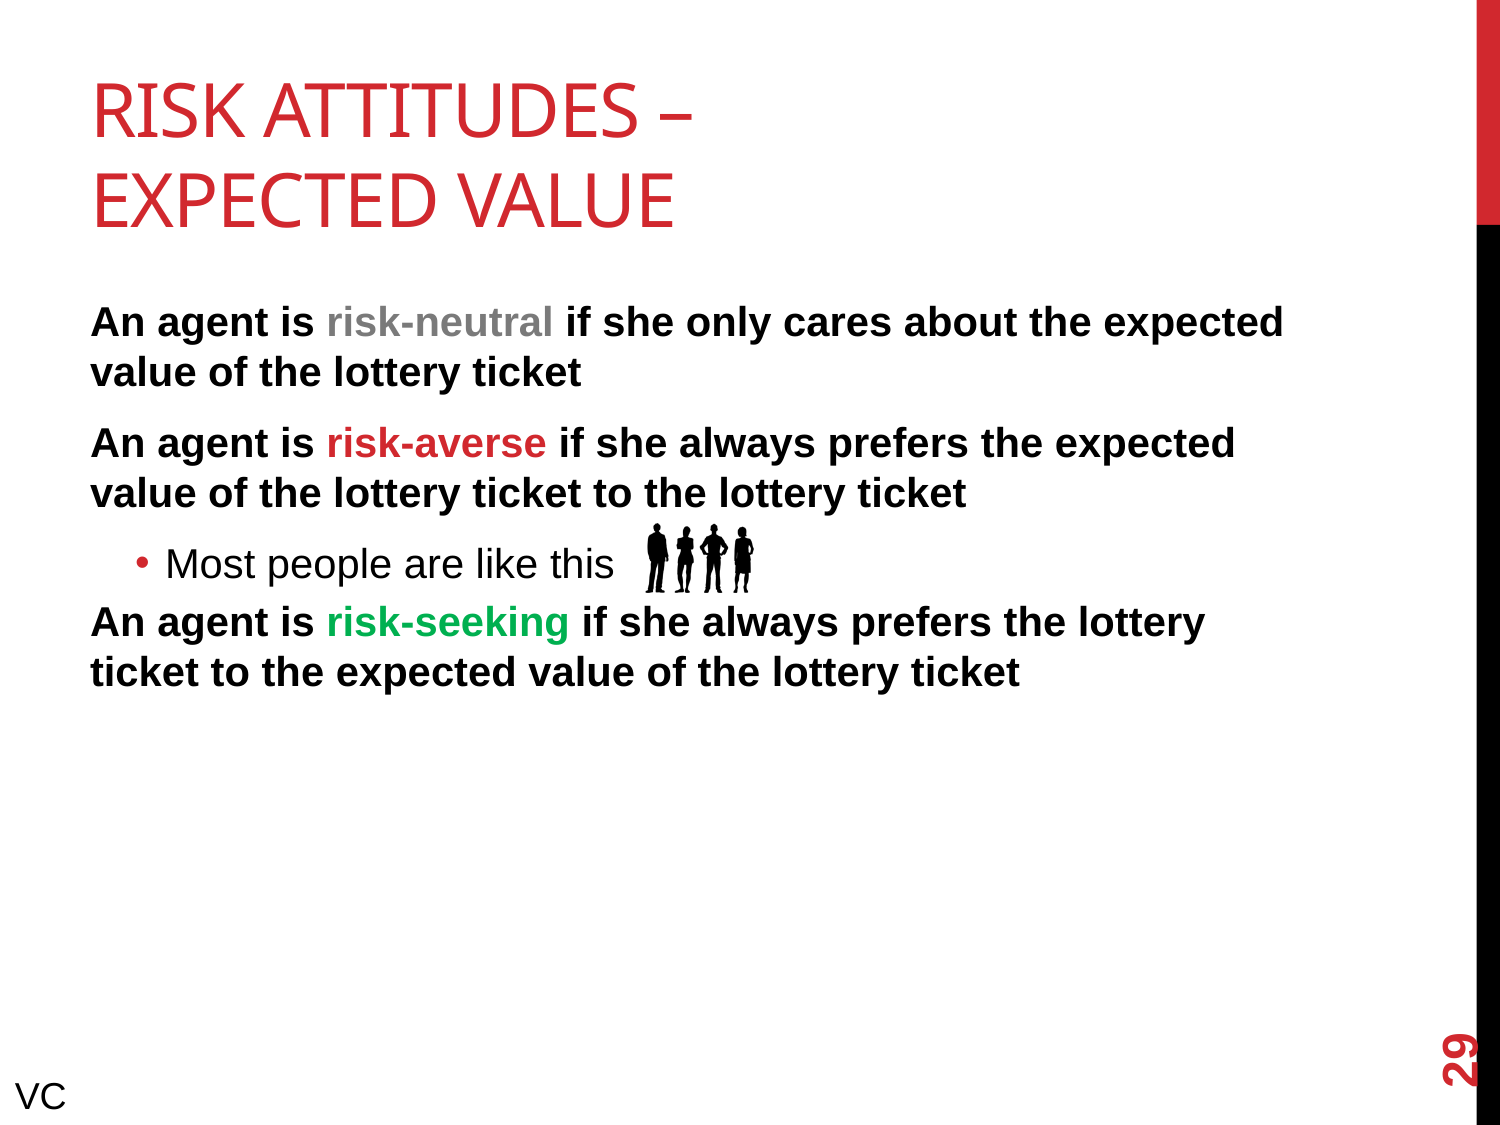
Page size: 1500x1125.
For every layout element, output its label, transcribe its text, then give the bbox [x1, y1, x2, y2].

slide_number 29 [1427, 887, 1488, 1104]
list An agent is risk-neutral if she only cares about the expected value of the lottery ticket An agent is risk-averse if she always prefers the expected value of the lottery ticket to the lottery ticket Most people are like this An agent is risk-seeking if she always prefers the lottery ticket to the expected value of the lottery ticket [75, 287, 1325, 1005]
text_box VC [0, 1064, 84, 1125]
title Risk Attitudes – Expected Value [75, 25, 1025, 250]
picture [644, 522, 755, 595]
